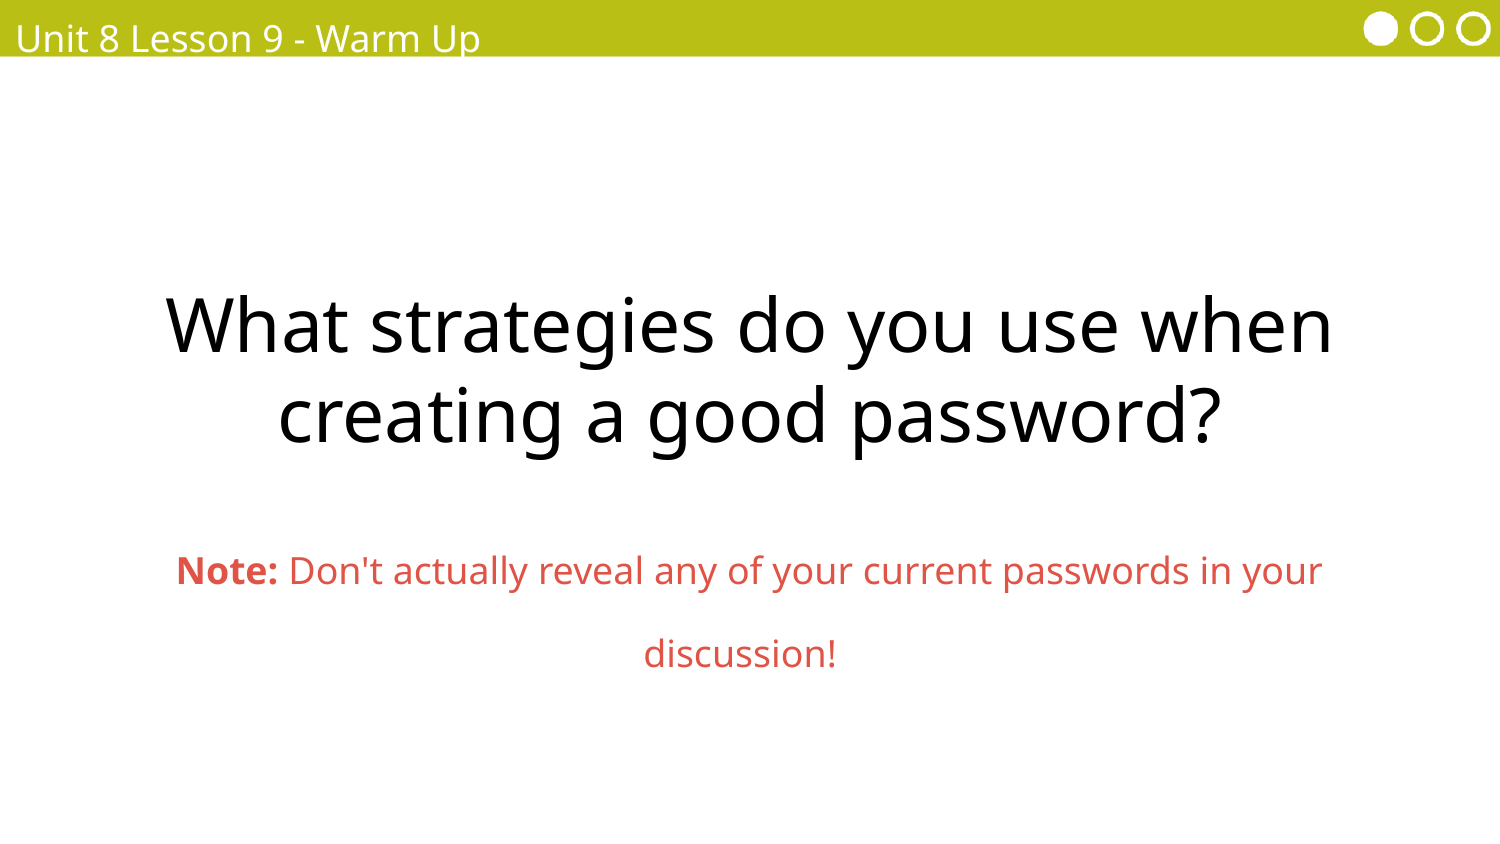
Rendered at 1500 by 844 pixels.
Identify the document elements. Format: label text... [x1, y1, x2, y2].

text_box Unit 8 Lesson 9 - Warm Up [0, 0, 750, 58]
picture [0, 0, 1500, 844]
text_box Prompt: What strategies do you use when creating a good password? Note: Don't actually reveal any of your current passwords in your discussion! [85, 112, 1415, 806]
